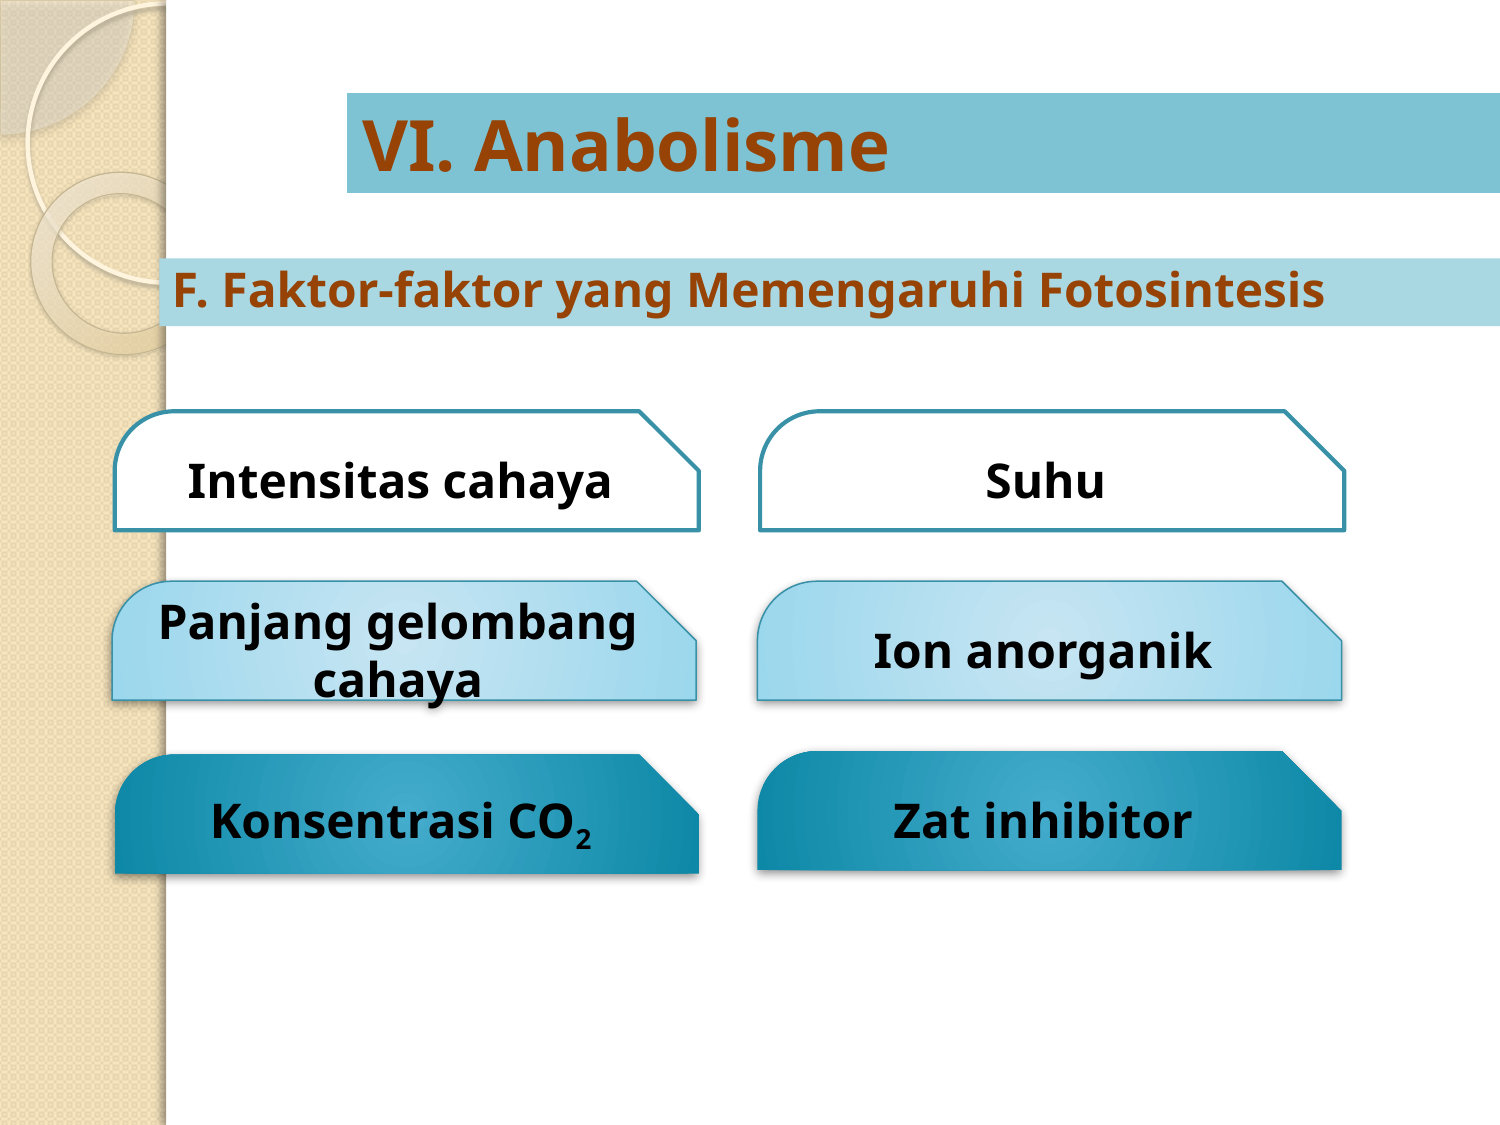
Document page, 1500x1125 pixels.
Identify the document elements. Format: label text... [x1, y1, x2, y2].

text_box Ion anorganik [756, 580, 1343, 701]
text_box Zat inhibitor [757, 751, 1342, 871]
text_box Konsentrasi CO2 [114, 754, 699, 874]
text_box Intensitas cahaya [112, 409, 701, 533]
text_box Suhu [758, 409, 1347, 533]
text_box F. Faktor-faktor yang Memengaruhi Fotosintesis [159, 258, 1500, 327]
text_box Panjang gelombang cahaya [111, 580, 697, 701]
title VI. Anabolisme [347, 93, 1500, 193]
